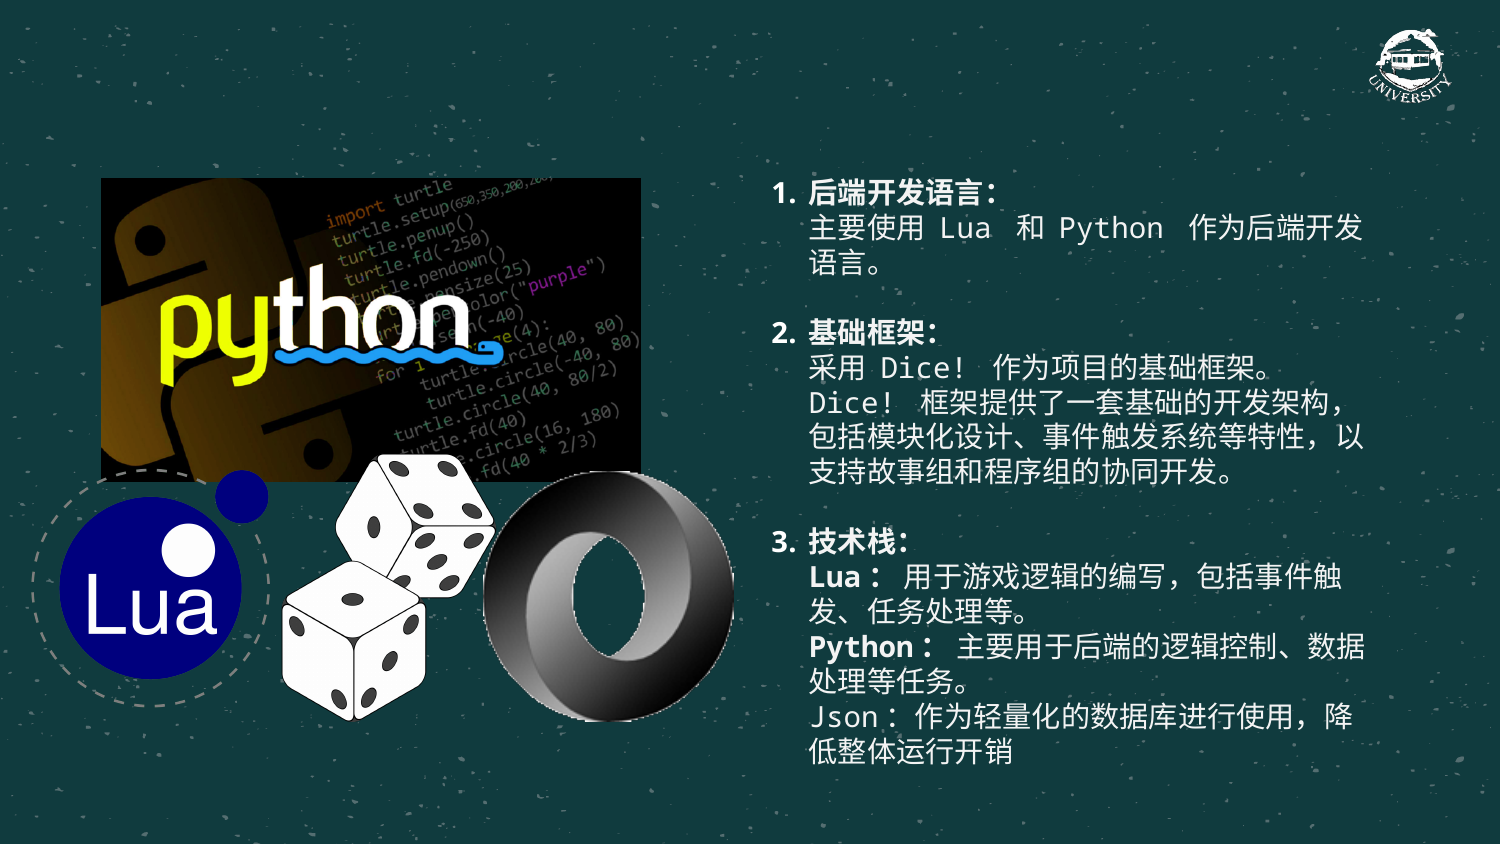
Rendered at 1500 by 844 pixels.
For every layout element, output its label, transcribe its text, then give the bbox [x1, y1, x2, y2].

picture [0, 0, 1500, 844]
subtitle 后端开发语言： 主要使用 Lua 和 Python 作为后端开发语言。 基础框架： 采用 Dice! 作为项目的基础框架。 Dice! 框架提供了一套基础的开发架构，包括模块化设计、事件触发系统等特性，以支持故事组和程序组的协同开发。 技术栈： Lua： 用于游戏逻辑的编写，包括事件触发、任务处理等。 Python： 主要用于后端的逻辑控制、数据处理等任务。 Json：作为轻量化的数据库进行使用，降低整体运行开销 [733, 174, 1383, 588]
